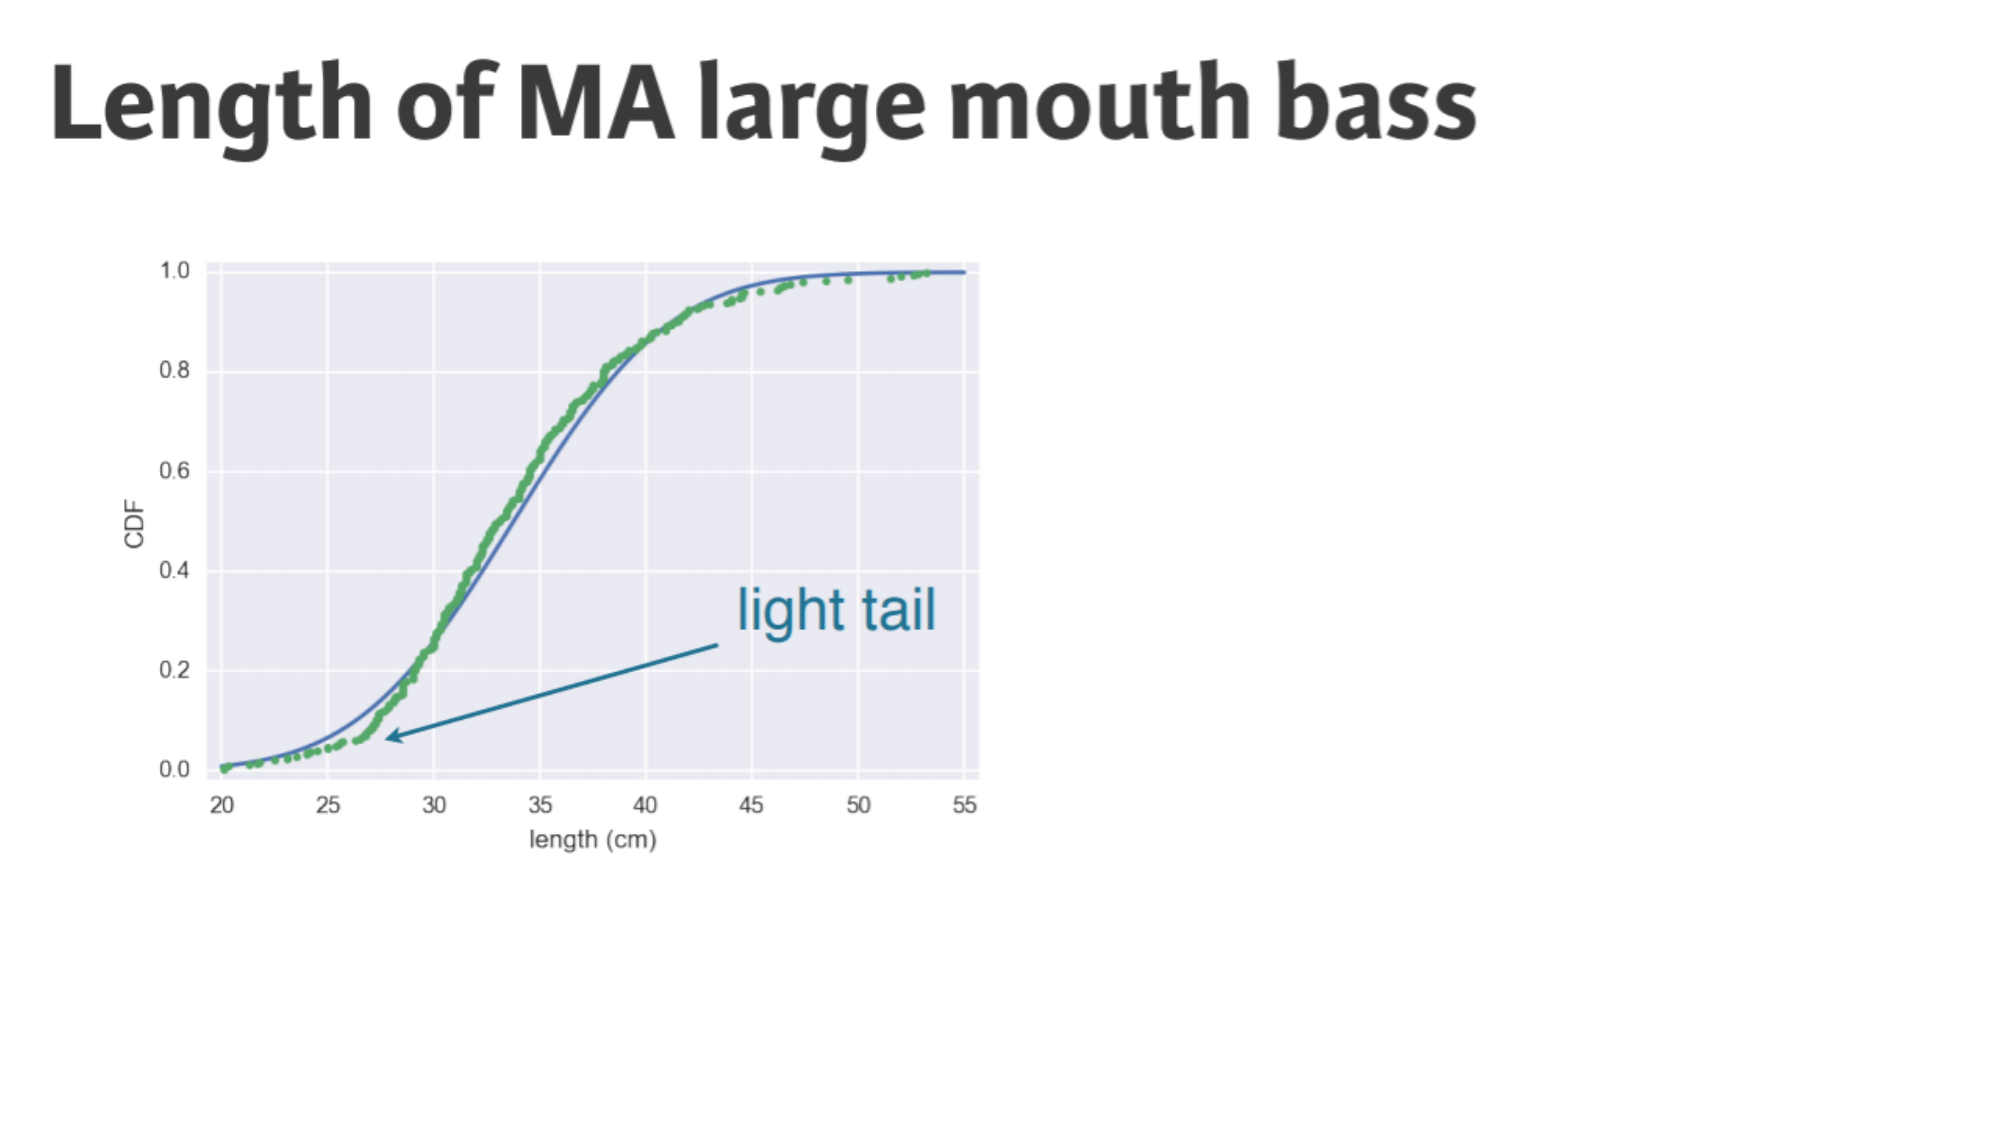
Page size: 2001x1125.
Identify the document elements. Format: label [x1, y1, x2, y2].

picture [20, 20, 1498, 891]
